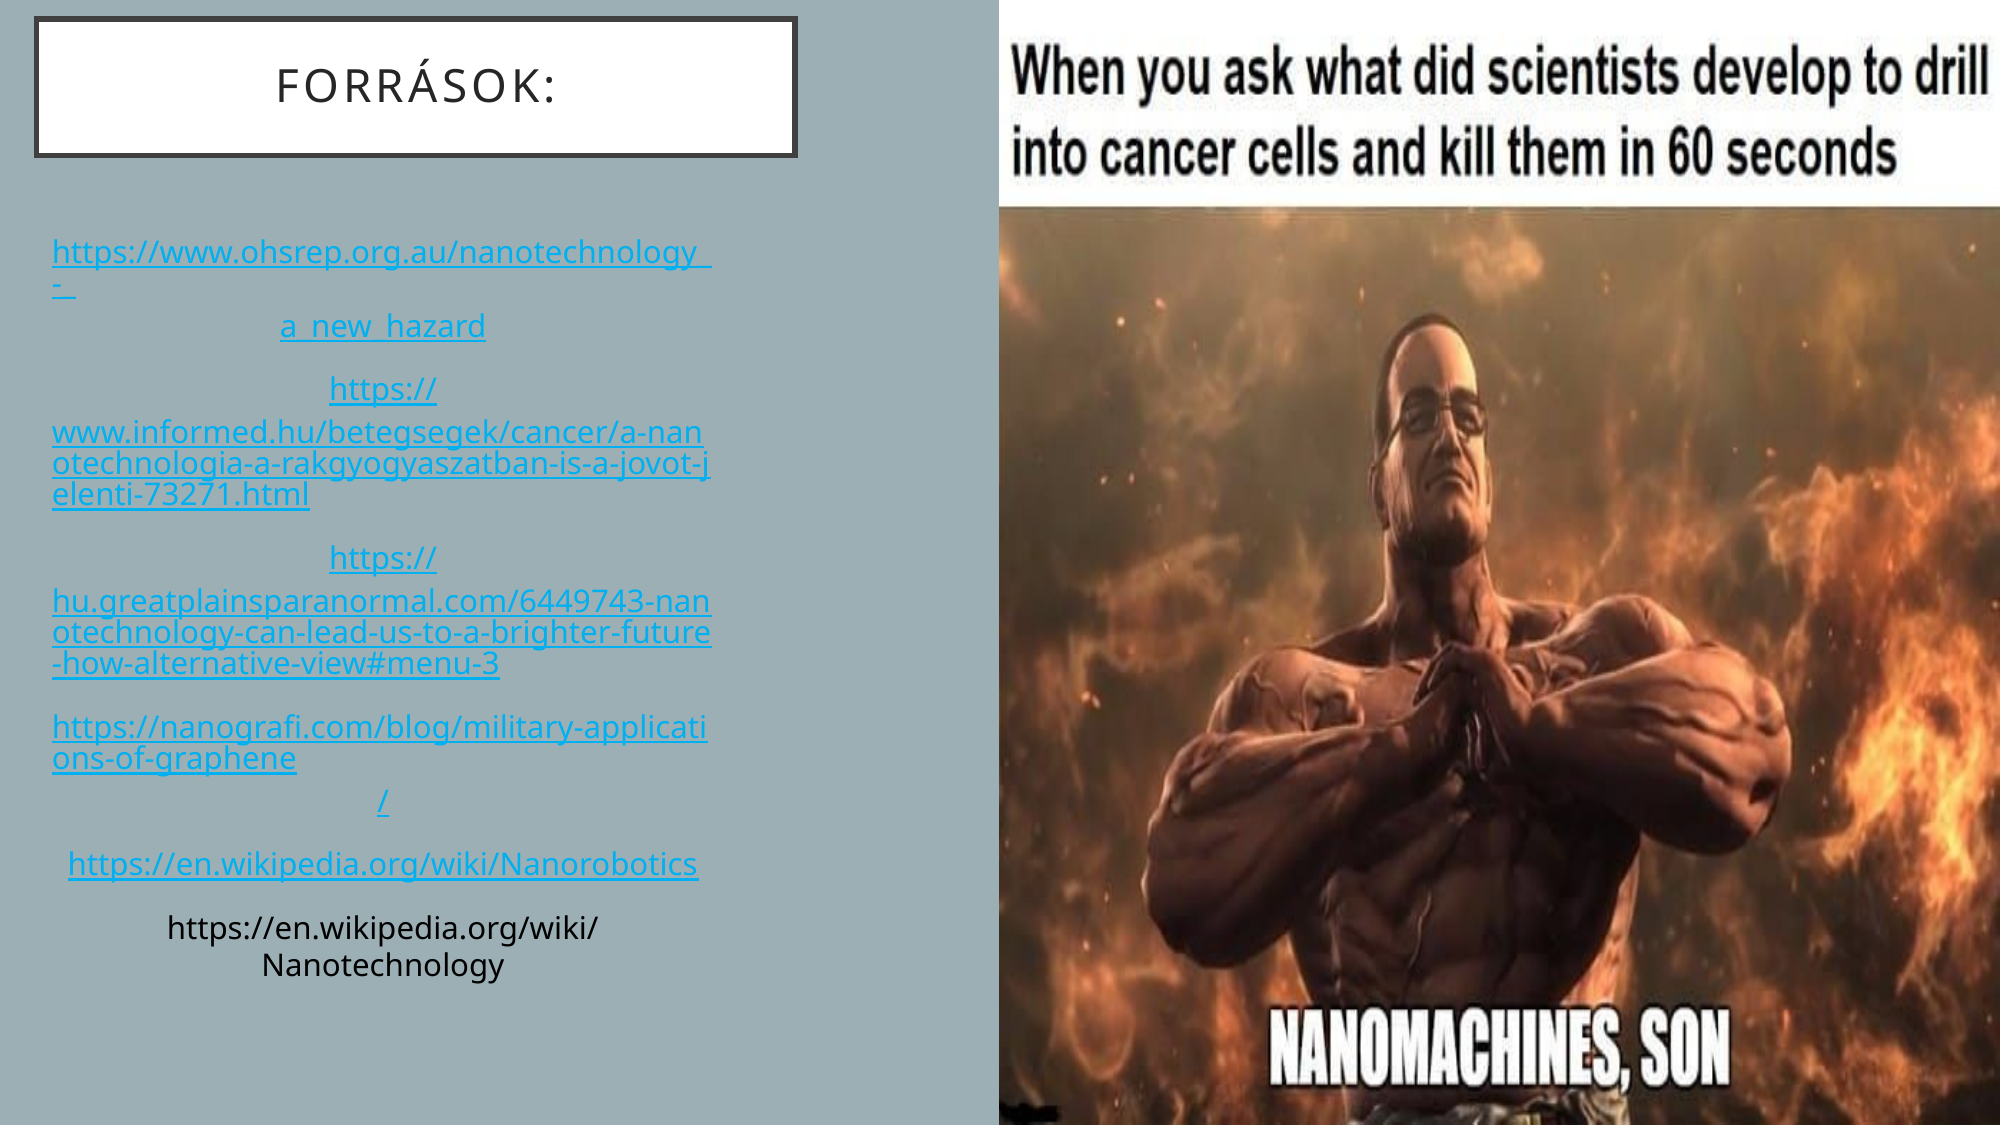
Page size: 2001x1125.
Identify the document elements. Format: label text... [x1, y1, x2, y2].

picture [999, 0, 2000, 1125]
title Források: [34, 16, 798, 158]
list https://www.ohsrep.org.au/nanotechnology_-_a_new_hazard https://www.informed.hu/betegsegek/cancer/a-nanotechnologia-a-rakgyogyaszatban-is-a-jovot-jelenti-73271.html https://hu.greatplainsparanormal.com/6449743-nanotechnology-can-lead-us-to-a-brighter-future-how-alternative-view#menu-3 https://nanografi.com/blog/military-applications-of-graphene/ https://en.wikipedia.org/wiki/Nanorobotics https://en.wikipedia.org/wiki/Nanotechnology [36, 224, 730, 907]
